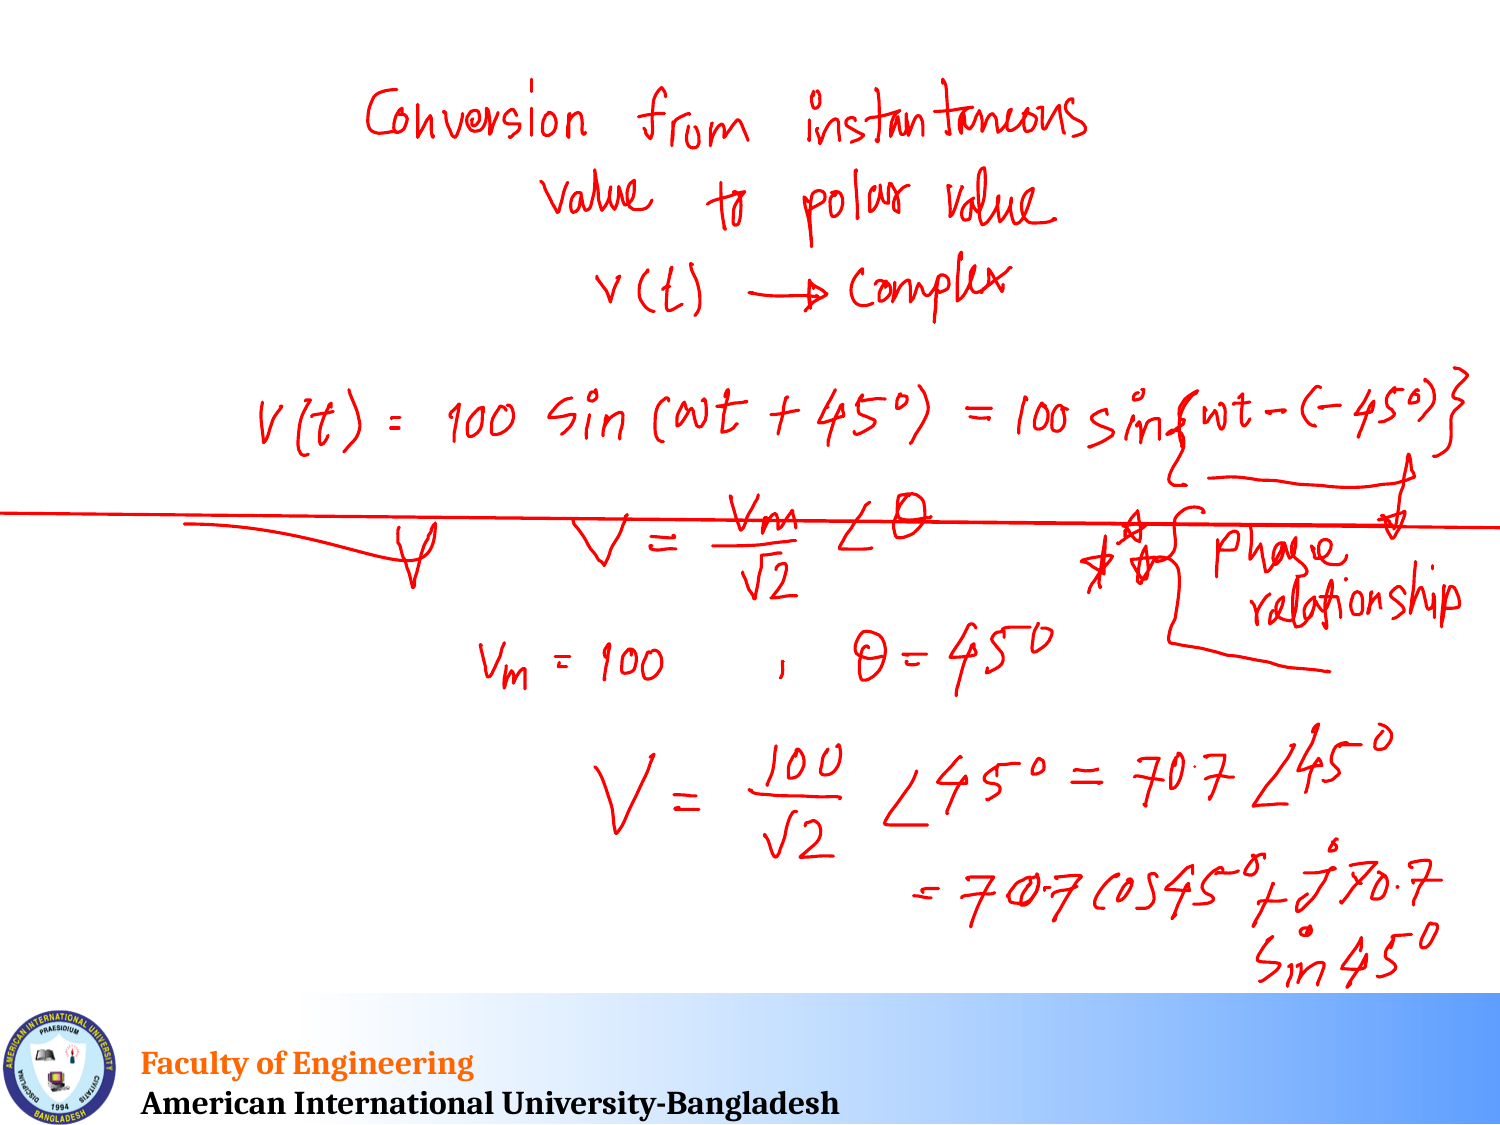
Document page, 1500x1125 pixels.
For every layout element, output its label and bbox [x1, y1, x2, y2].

picture [0, 1007, 119, 1125]
